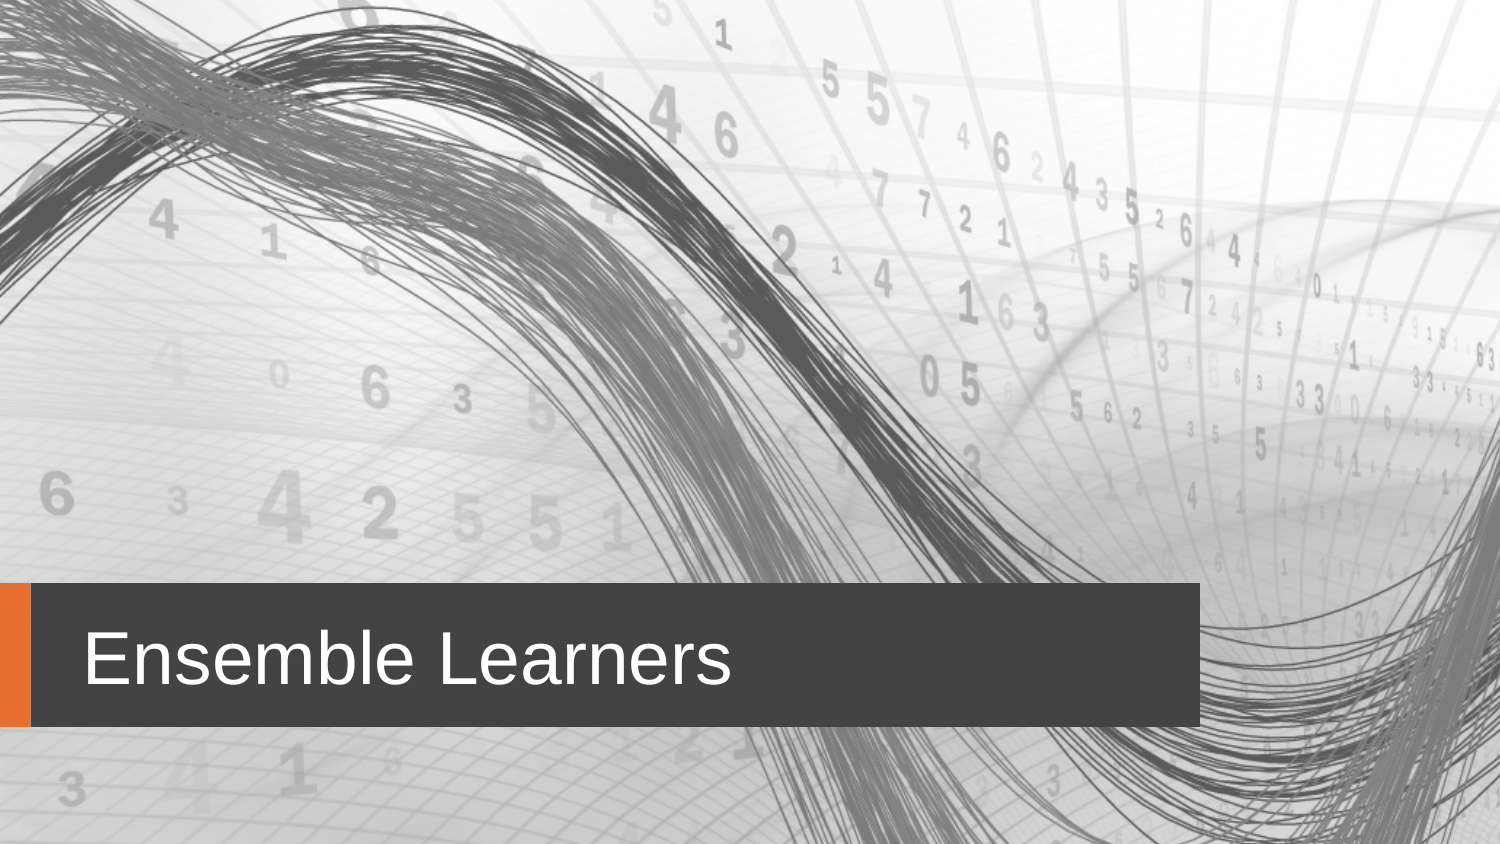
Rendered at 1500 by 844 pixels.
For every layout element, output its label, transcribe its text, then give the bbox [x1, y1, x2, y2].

title Ensemble Learners [67, 595, 1118, 715]
picture [0, 0, 1500, 844]
